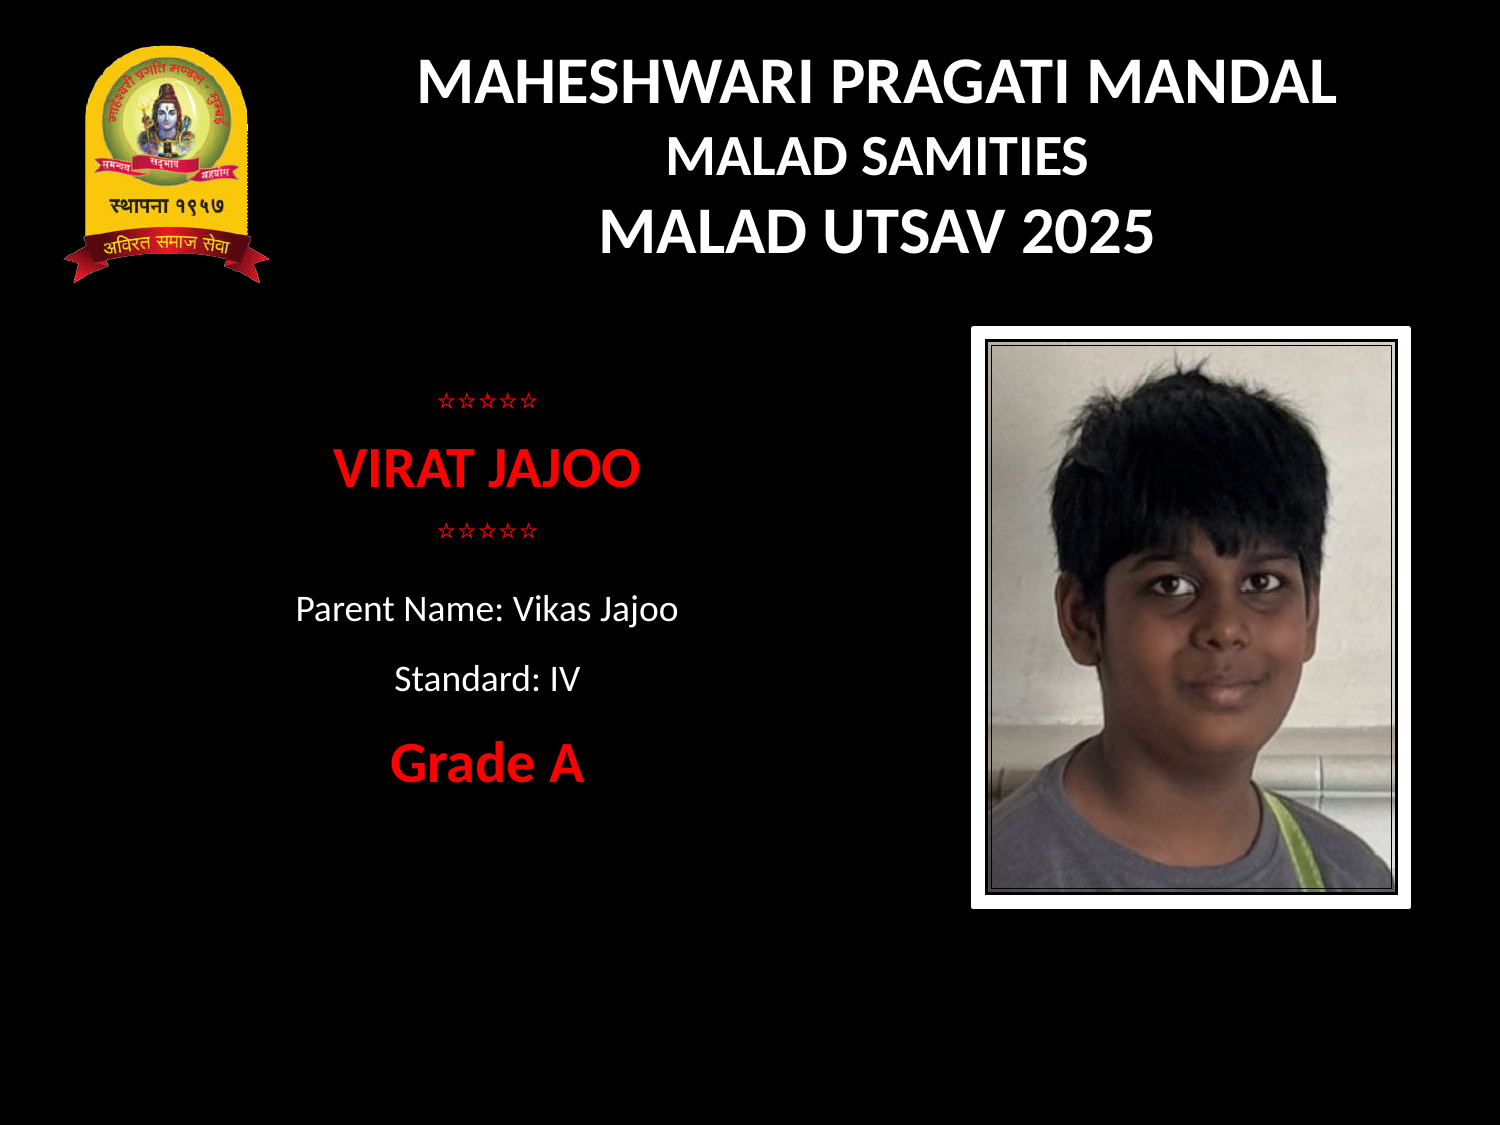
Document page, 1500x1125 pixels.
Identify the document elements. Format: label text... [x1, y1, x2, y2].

picture [29, 29, 297, 301]
text_box MAHESHWARI PRAGATI MANDAL MALAD SAMITIES MALAD UTSAV 2025 [401, 29, 1354, 275]
picture [974, 329, 1408, 907]
text_box ⭐⭐⭐⭐⭐ VIRAT JAJOO ⭐⭐⭐⭐⭐ Parent Name: Vikas Jajoo Standard: IV Grade A [74, 374, 900, 802]
